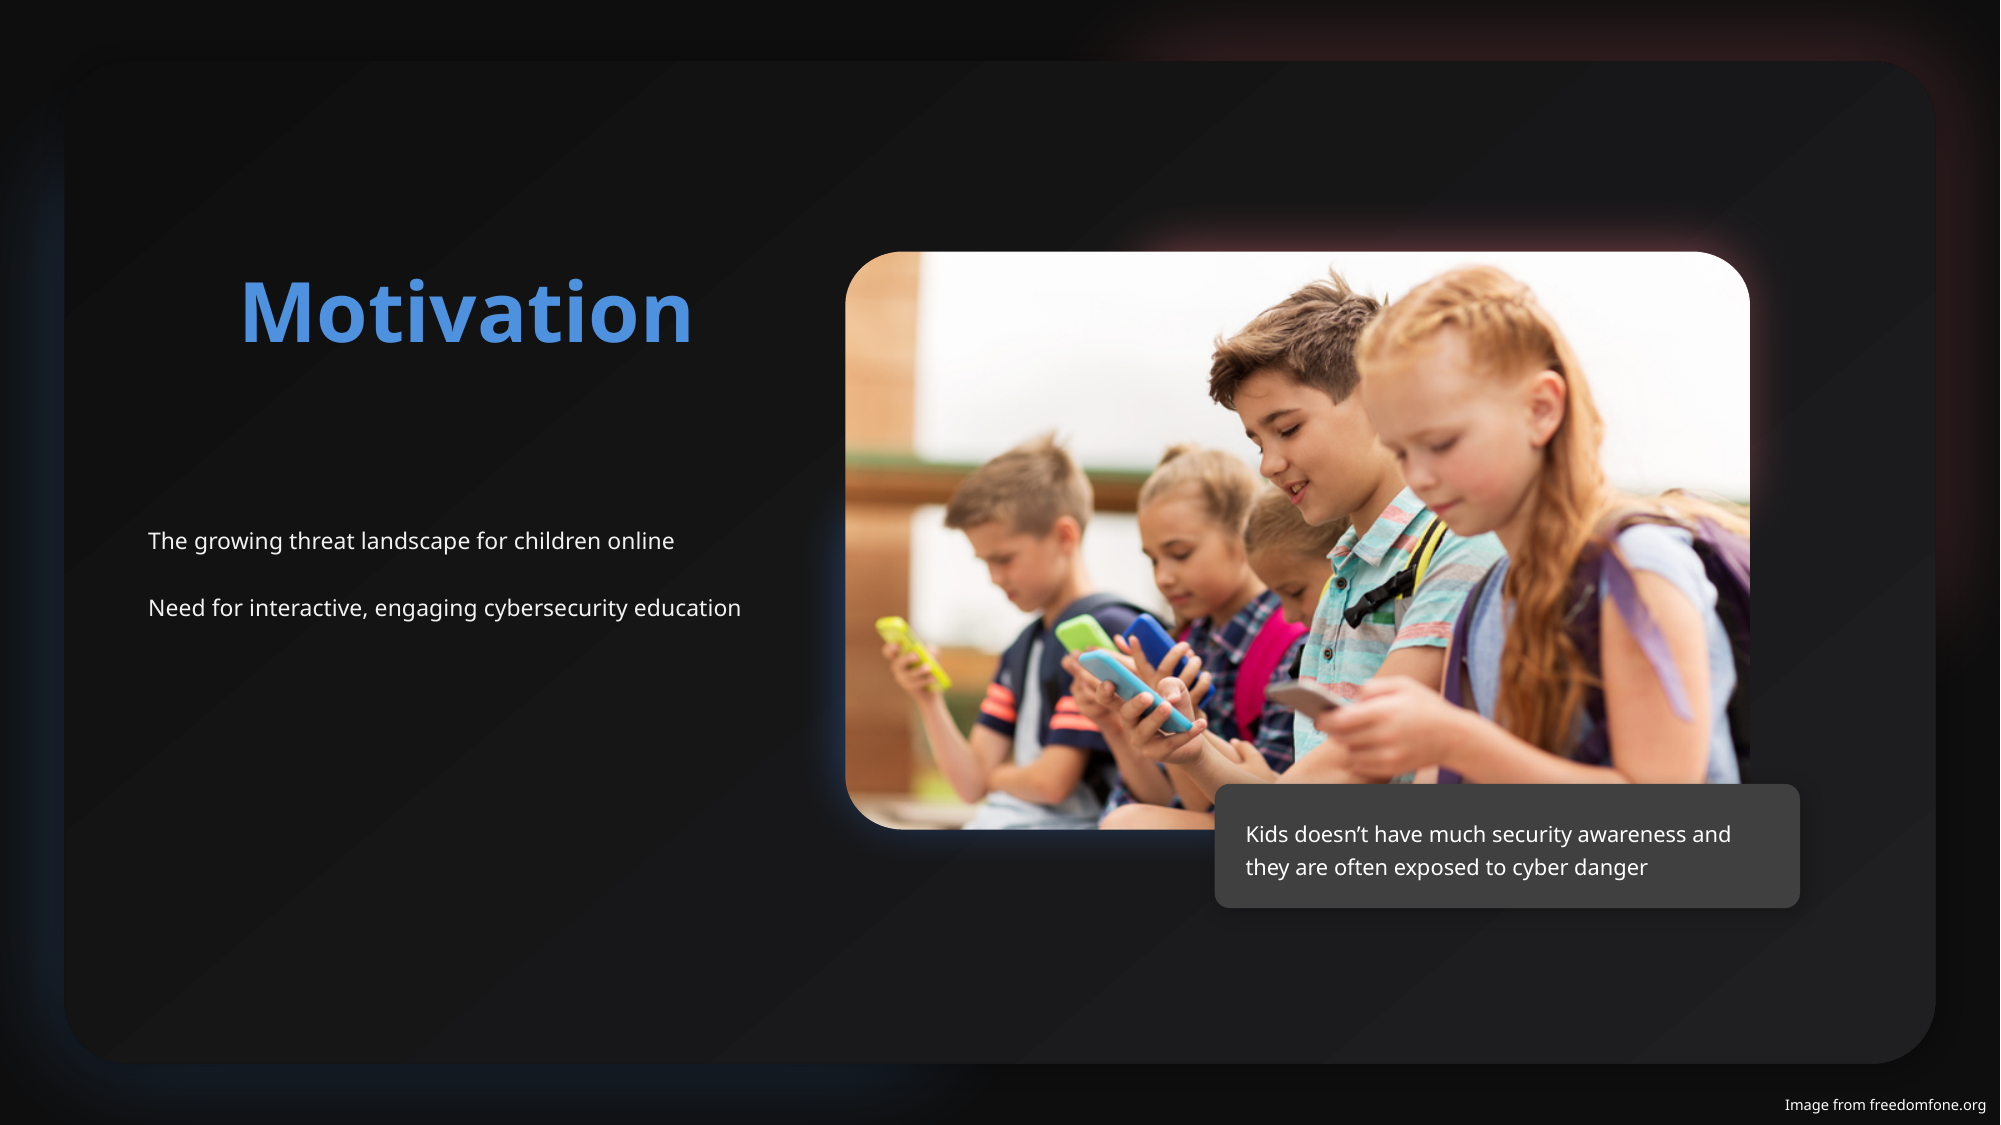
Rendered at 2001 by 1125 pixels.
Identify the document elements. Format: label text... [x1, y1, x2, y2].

text_box Motivation [162, 251, 772, 367]
text_box The growing threat landscape for children online Need for interactive, engaging cybersecurity education [133, 513, 796, 629]
text_box [1213, 782, 1802, 910]
picture [844, 250, 1751, 831]
text_box Image from freedomfone.org [1481, 1088, 2000, 1121]
text_box Kids doesn’t have much security awareness and they are often exposed to cyber danger [1230, 805, 1784, 888]
